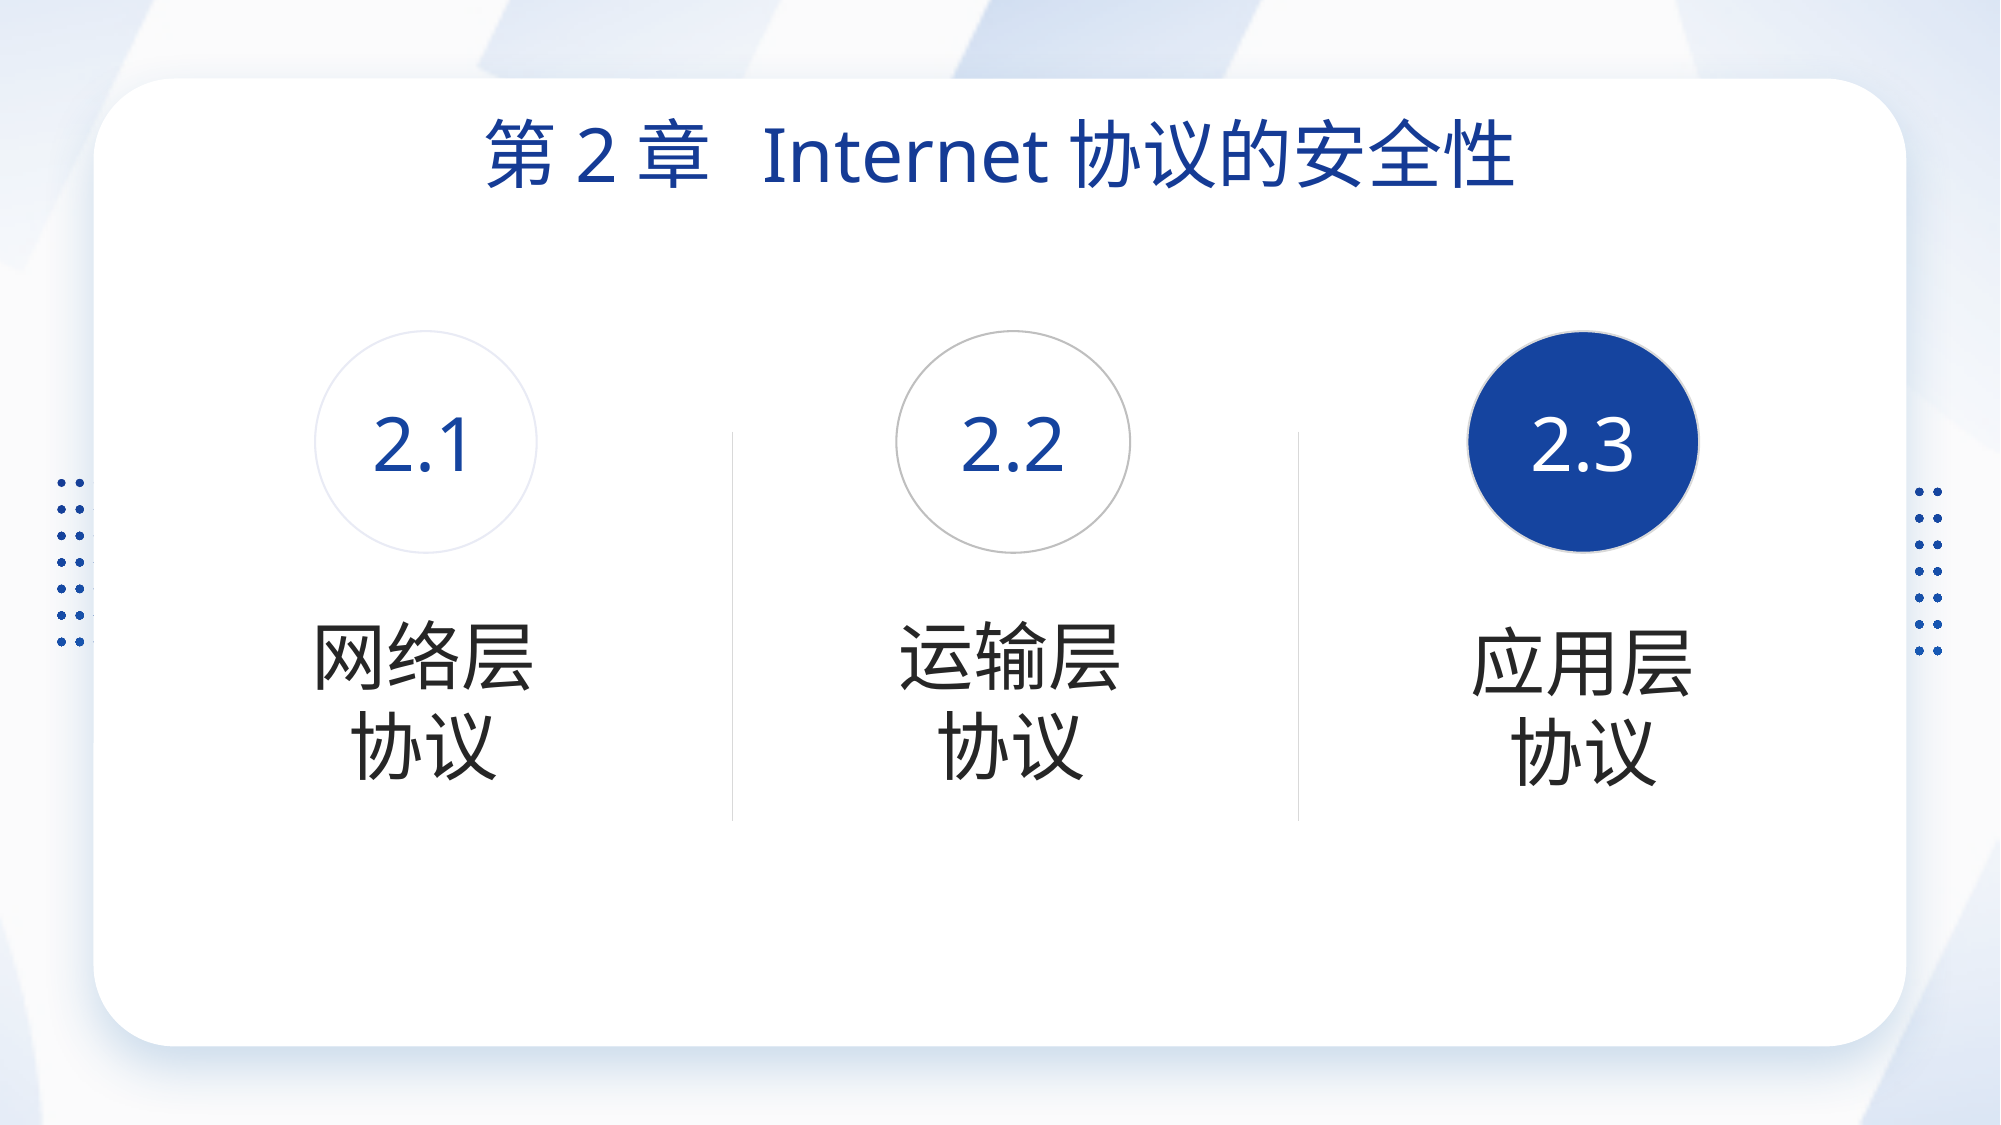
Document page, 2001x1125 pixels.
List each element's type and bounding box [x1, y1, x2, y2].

text_box [314, 331, 1700, 553]
picture [0, 0, 2000, 1125]
